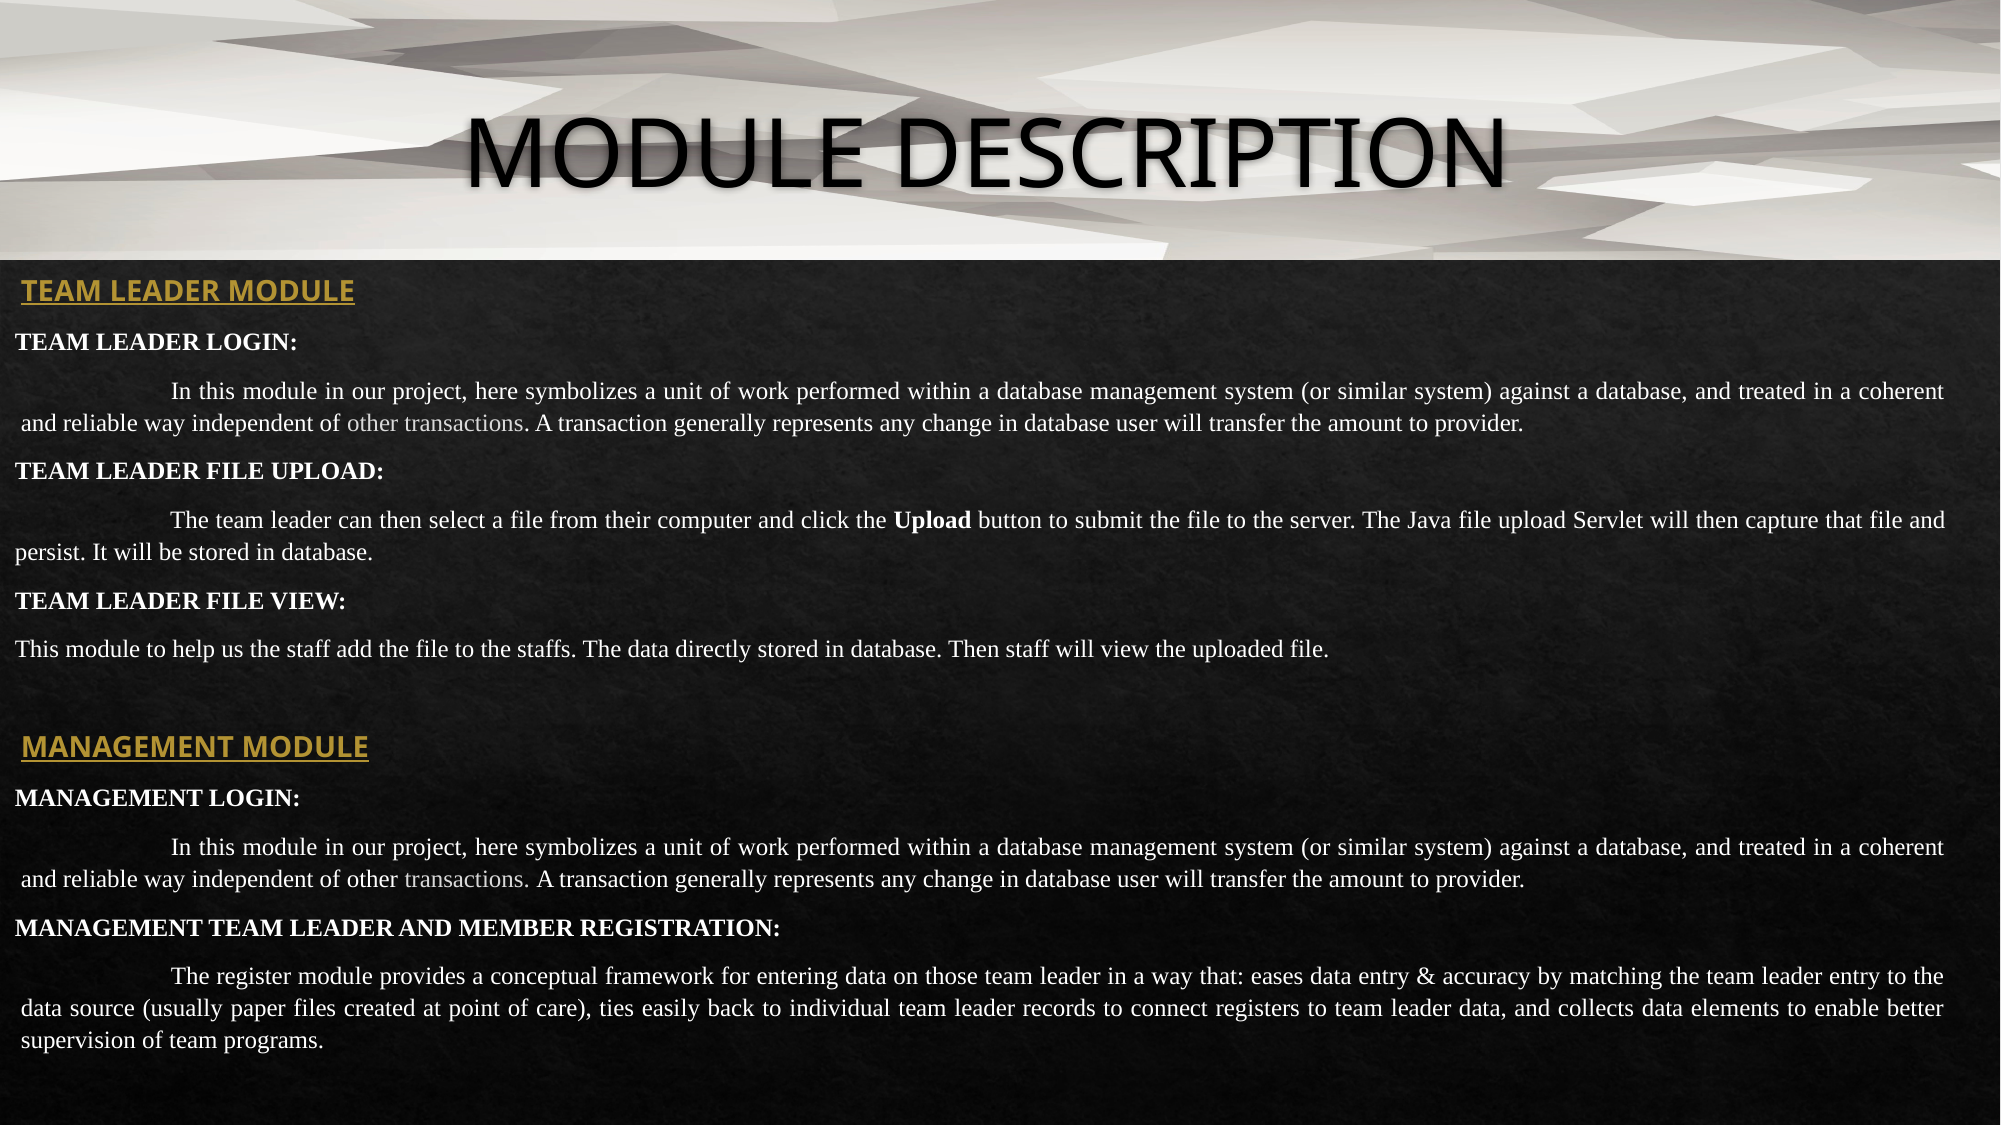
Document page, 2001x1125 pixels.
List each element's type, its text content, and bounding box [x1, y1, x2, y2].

text_box TEAM LEADER MODULE TEAM LEADER LOGIN: In this module in our project, here symbolizes a unit of work performed within a database management system (or similar system) against a database, and treated in a coherent and reliable way independent of other transactions. A transaction generally represents any change in database user will transfer the amount to provider. TEAM LEADER FILE UPLOAD: The team leader can then select a file from their computer and click the Upload button to submit the file to the server. The Java file upload Servlet will then capture that file and persist. It will be stored in database. TEAM LEADER FILE VIEW: This module to help us the staff add the file to the staffs. The data directly stored in database. Then staff will view the uploaded file. MANAGEMENT MODULE MANAGEMENT LOGIN: In this module in our project, here symbolizes a unit of work performed within a database management system (or similar system) against a database, and treated in a coherent and reliable way independent of other transactions. A transaction generally represents any change in database user will transfer the amount to provider. MANAGEMENT TEAM LEADER AND MEMBER REGISTRATION: The register module provides a conceptual framework for entering data on those team leader in a way that: eases data entry & accuracy by matching the team leader entry to the data source (usually paper files created at point of care), ties easily back to individual team leader records to connect registers to team leader data, and collects data elements to enable better supervision of team programs. [0, 272, 1962, 1125]
picture [0, 0, 2000, 260]
